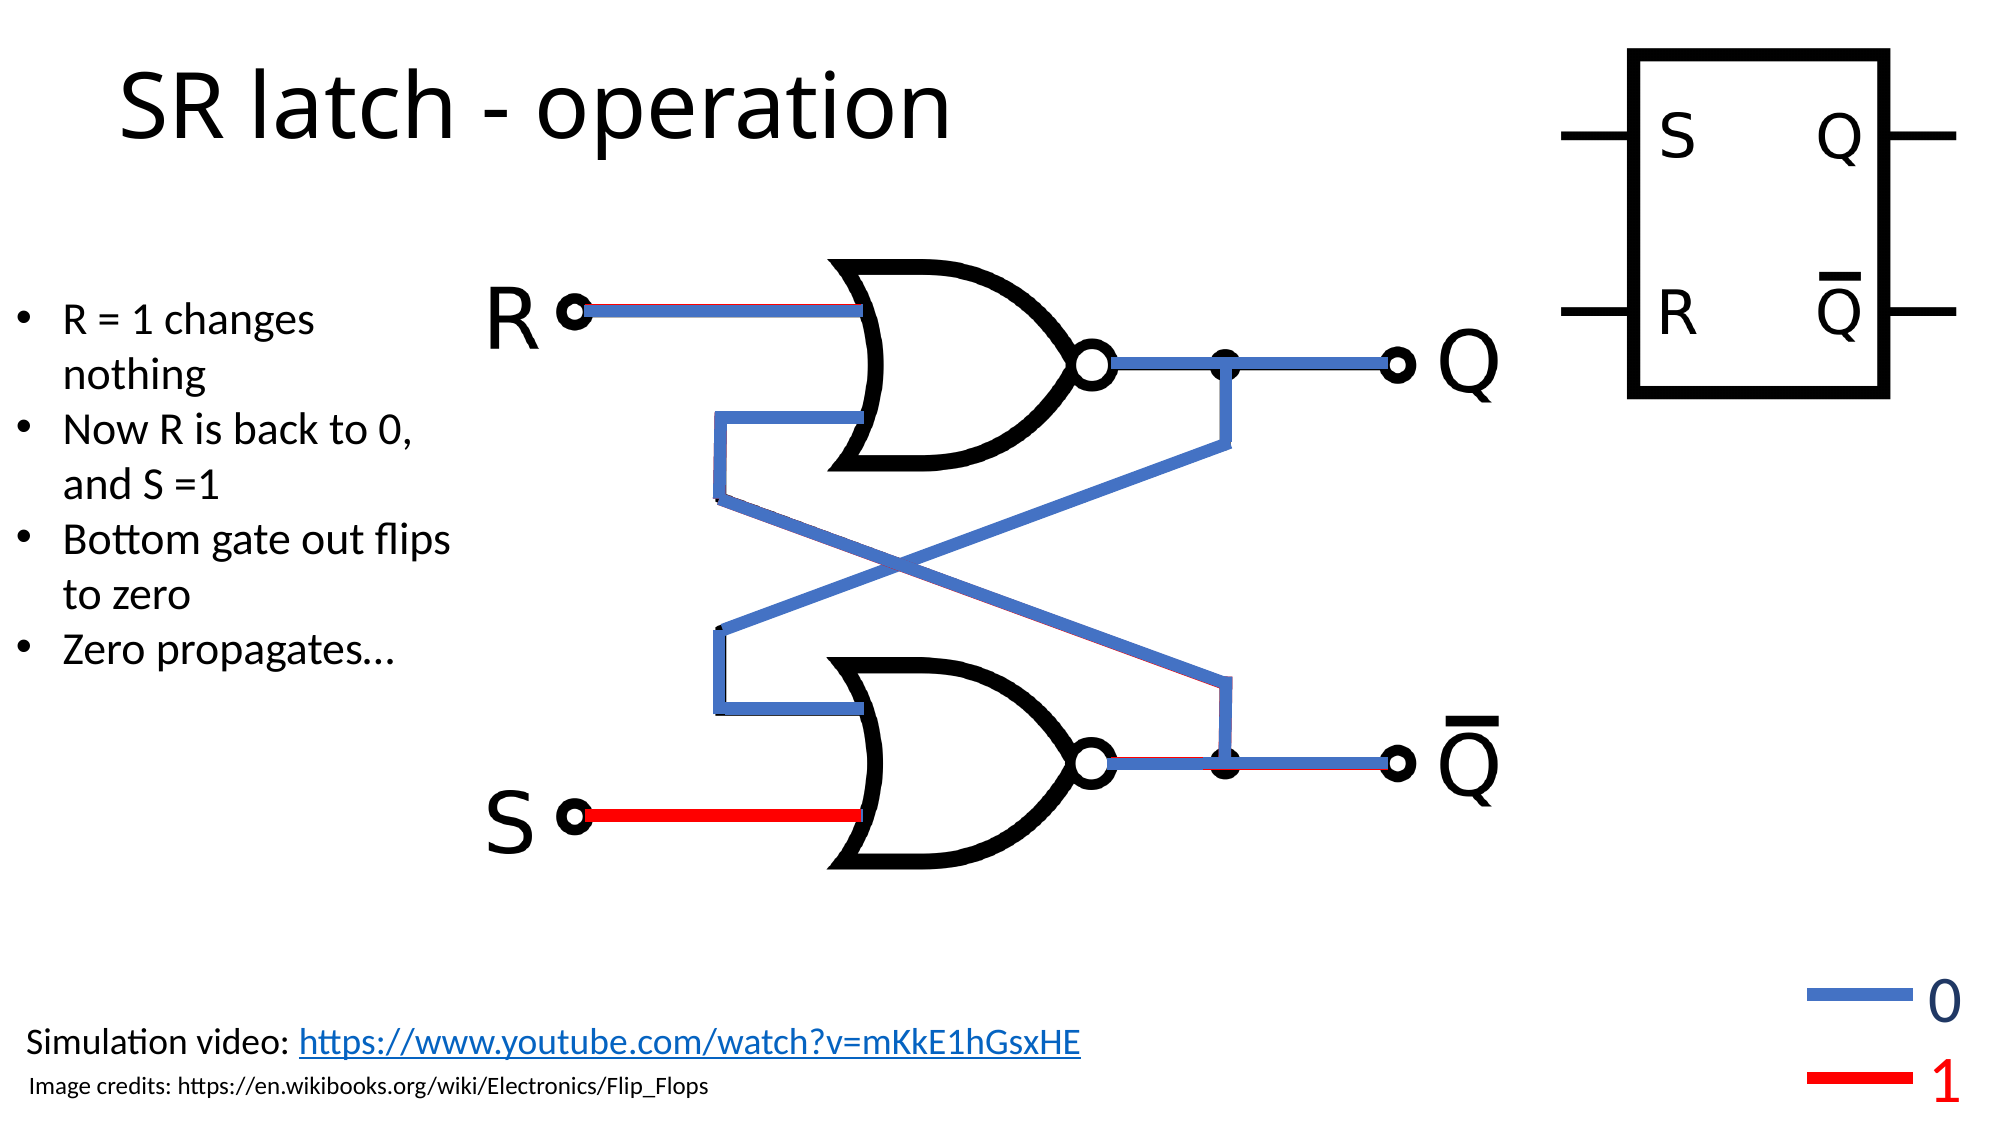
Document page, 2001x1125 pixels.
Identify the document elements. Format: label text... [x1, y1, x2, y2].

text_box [719, 498, 1227, 684]
text_box Simulation video: https://www.youtube.com/watch?v=mKkE1hGsxHE [11, 1009, 1105, 1070]
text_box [722, 442, 1230, 630]
picture [455, 232, 1517, 896]
text_box Image credits: https://en.wikibooks.org/wiki/Electronics/Flip_Flops [14, 1070, 1075, 1107]
title SR latch - operation [103, 0, 1439, 218]
text_box 0 1 [1913, 948, 1977, 1123]
picture [1539, 4, 1978, 443]
text_box R = 1 changes nothing Now R is back to 0, and S =1 Bottom gate out flips to zero Zero propagates… [1, 281, 455, 681]
